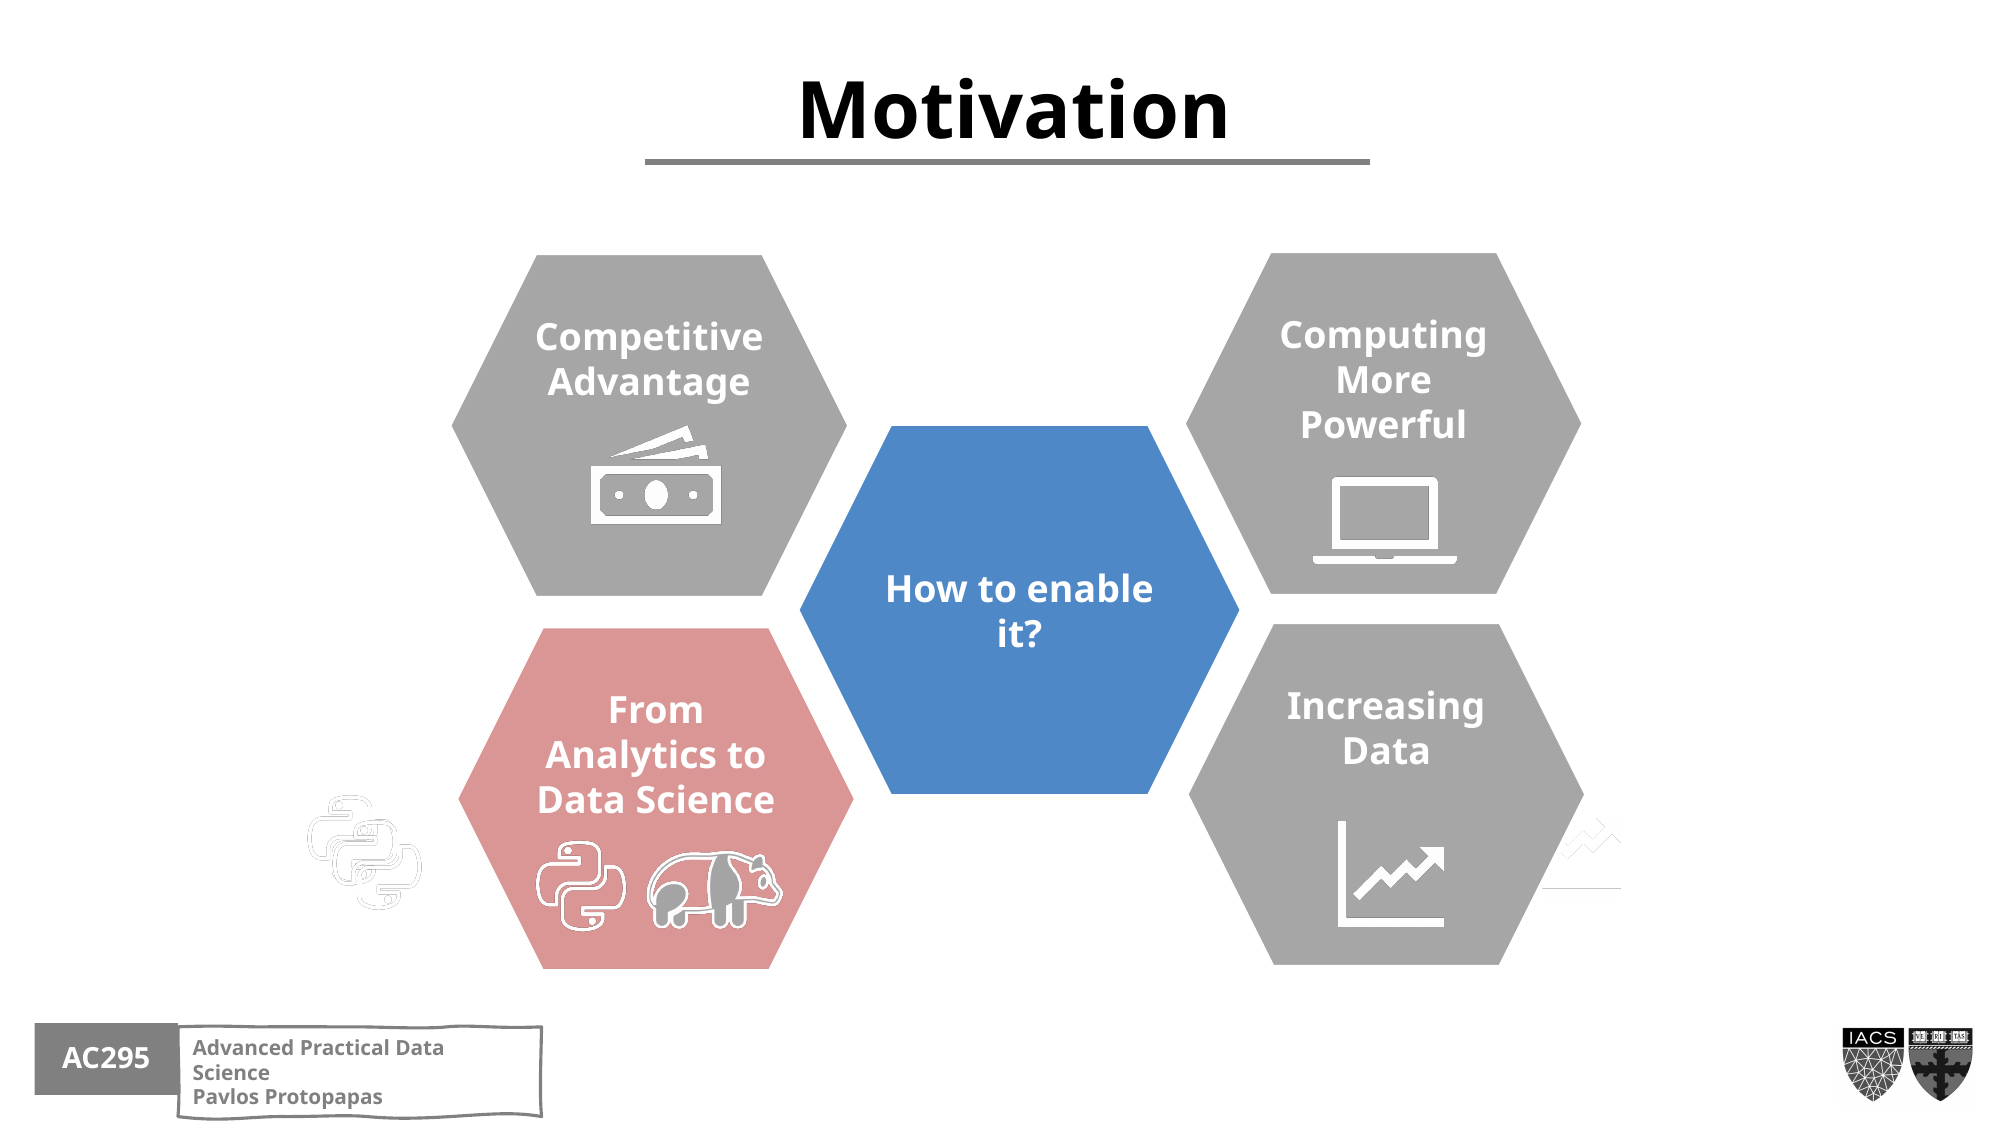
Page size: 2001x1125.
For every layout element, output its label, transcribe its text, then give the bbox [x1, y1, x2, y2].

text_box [1183, 250, 1585, 597]
picture [1838, 1023, 1977, 1107]
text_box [448, 252, 850, 599]
picture [1587, 769, 1643, 920]
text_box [455, 625, 857, 972]
list Motivation [190, 51, 1838, 158]
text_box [1185, 621, 1587, 968]
picture [532, 837, 630, 935]
picture [304, 792, 425, 914]
text_box How to enable it? [795, 421, 1245, 799]
